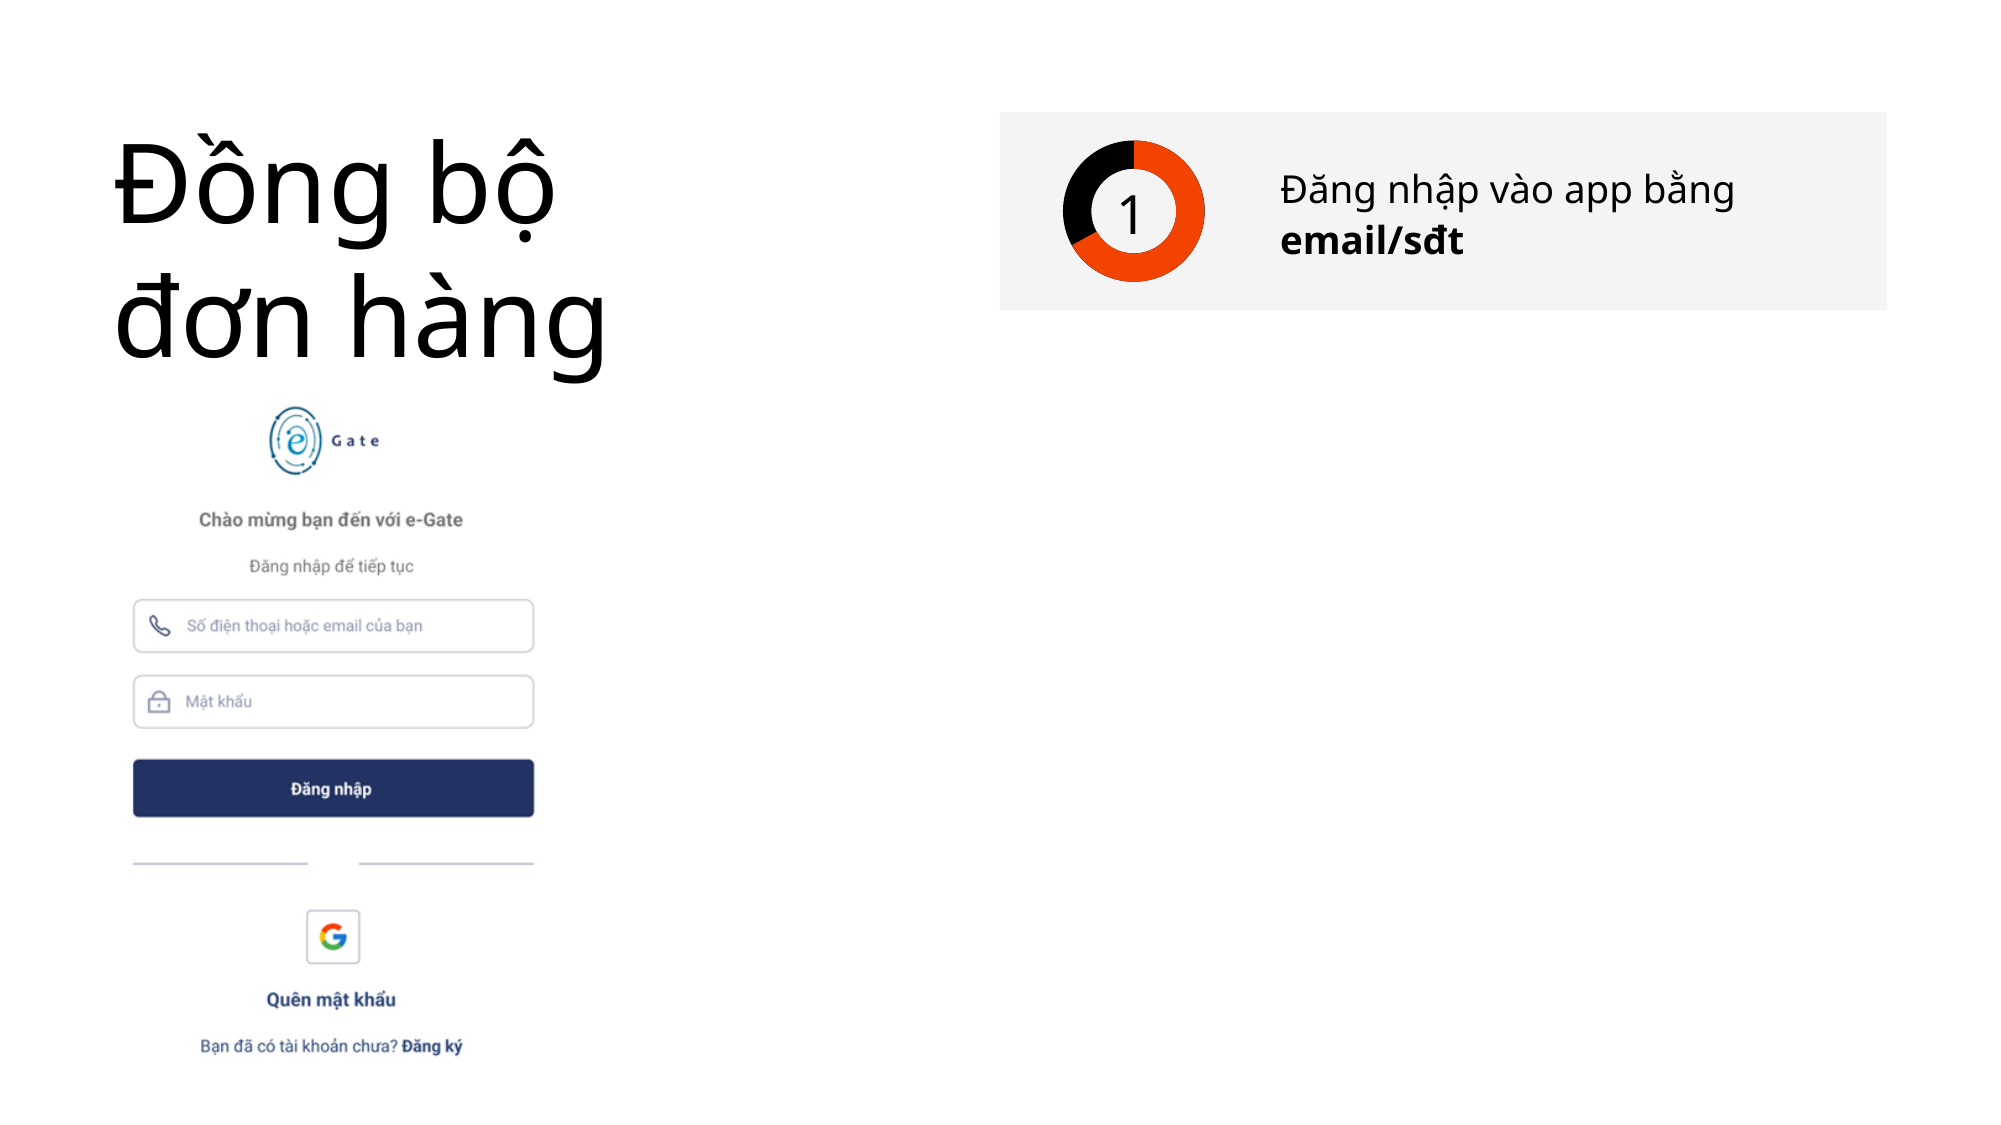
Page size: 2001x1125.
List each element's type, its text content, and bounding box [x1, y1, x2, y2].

text_box [999, 112, 1888, 310]
picture [111, 393, 557, 1070]
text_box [1063, 140, 1205, 282]
text_box Đồng bộ đơn hàng [112, 112, 846, 380]
text_box Đăng nhập vào app bằng email/sđt [1280, 160, 1805, 263]
